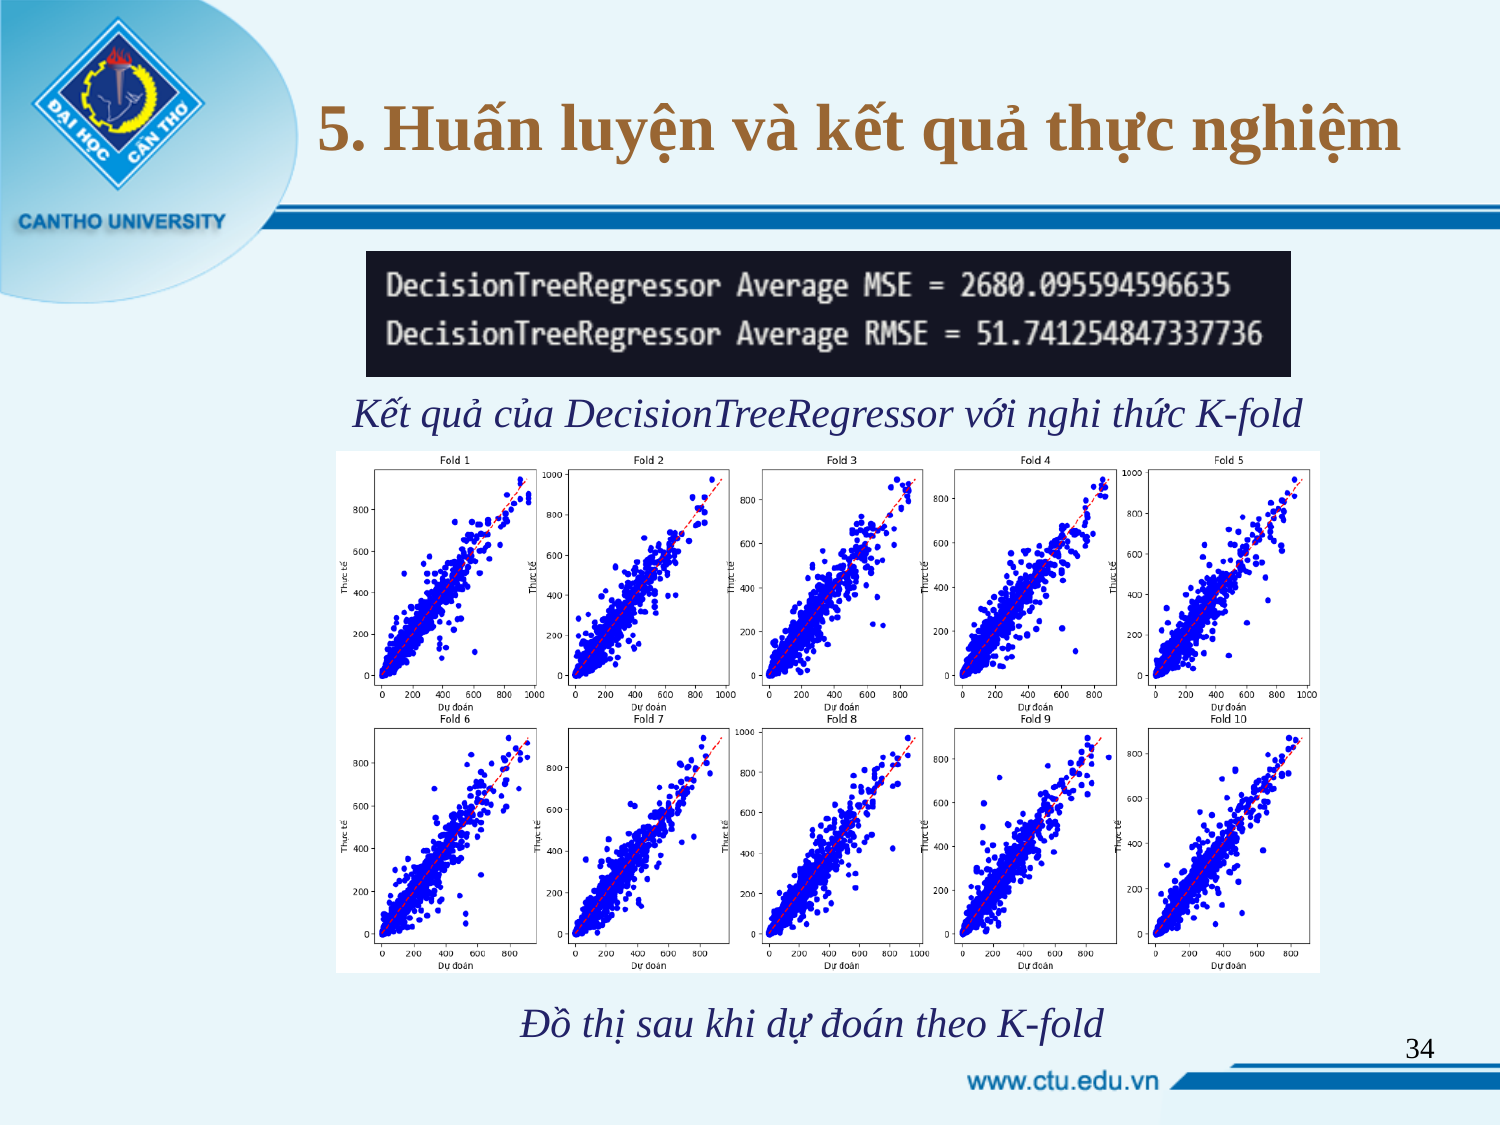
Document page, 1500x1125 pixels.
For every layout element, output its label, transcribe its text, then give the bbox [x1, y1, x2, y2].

picture [0, 0, 1500, 1125]
text_box Đồ thị sau khi dự đoán theo K-fold [437, 988, 1188, 1054]
title 5. Huấn luyện và kết quả thực nghiệm [287, 46, 1450, 202]
slide_number 33 [1100, 1021, 1450, 1113]
text_box Kết quả của DecisionTreeRegressor với nghi thức K-fold [337, 378, 1400, 444]
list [366, 251, 1291, 377]
